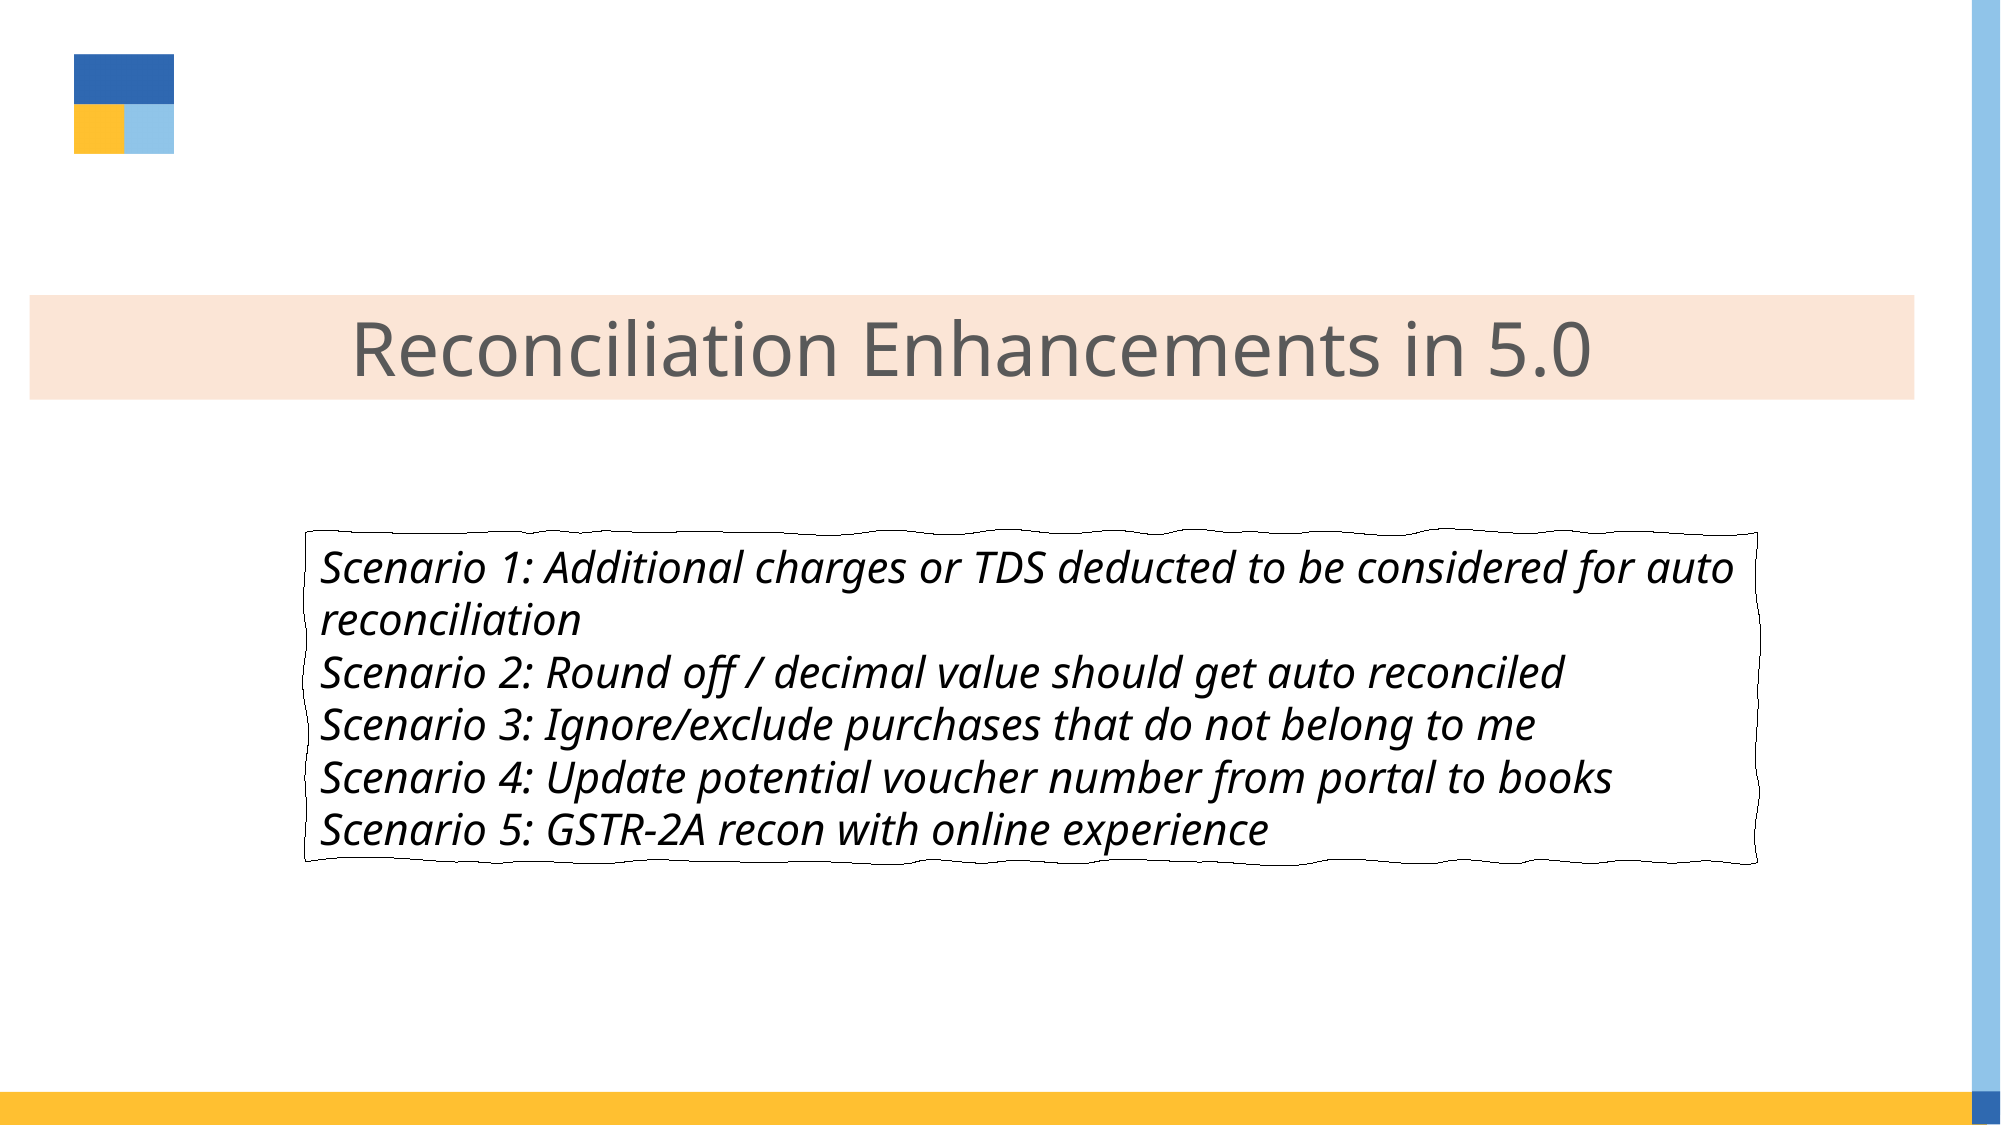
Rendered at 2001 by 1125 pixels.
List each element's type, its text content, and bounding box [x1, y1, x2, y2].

picture [74, 54, 174, 154]
title Reconciliation Enhancements in 5.0 [29, 295, 1915, 400]
text_box Scenario 1: Additional charges or TDS deducted to be considered for auto reconciliation Scenario 2: Round off / decimal value should get auto reconciled Scenario 3: Ignore/exclude purchases that do not belong to me Scenario 4: Update potential voucher number from portal to books Scenario 5: GSTR-2A recon with online experience [302, 528, 1761, 866]
